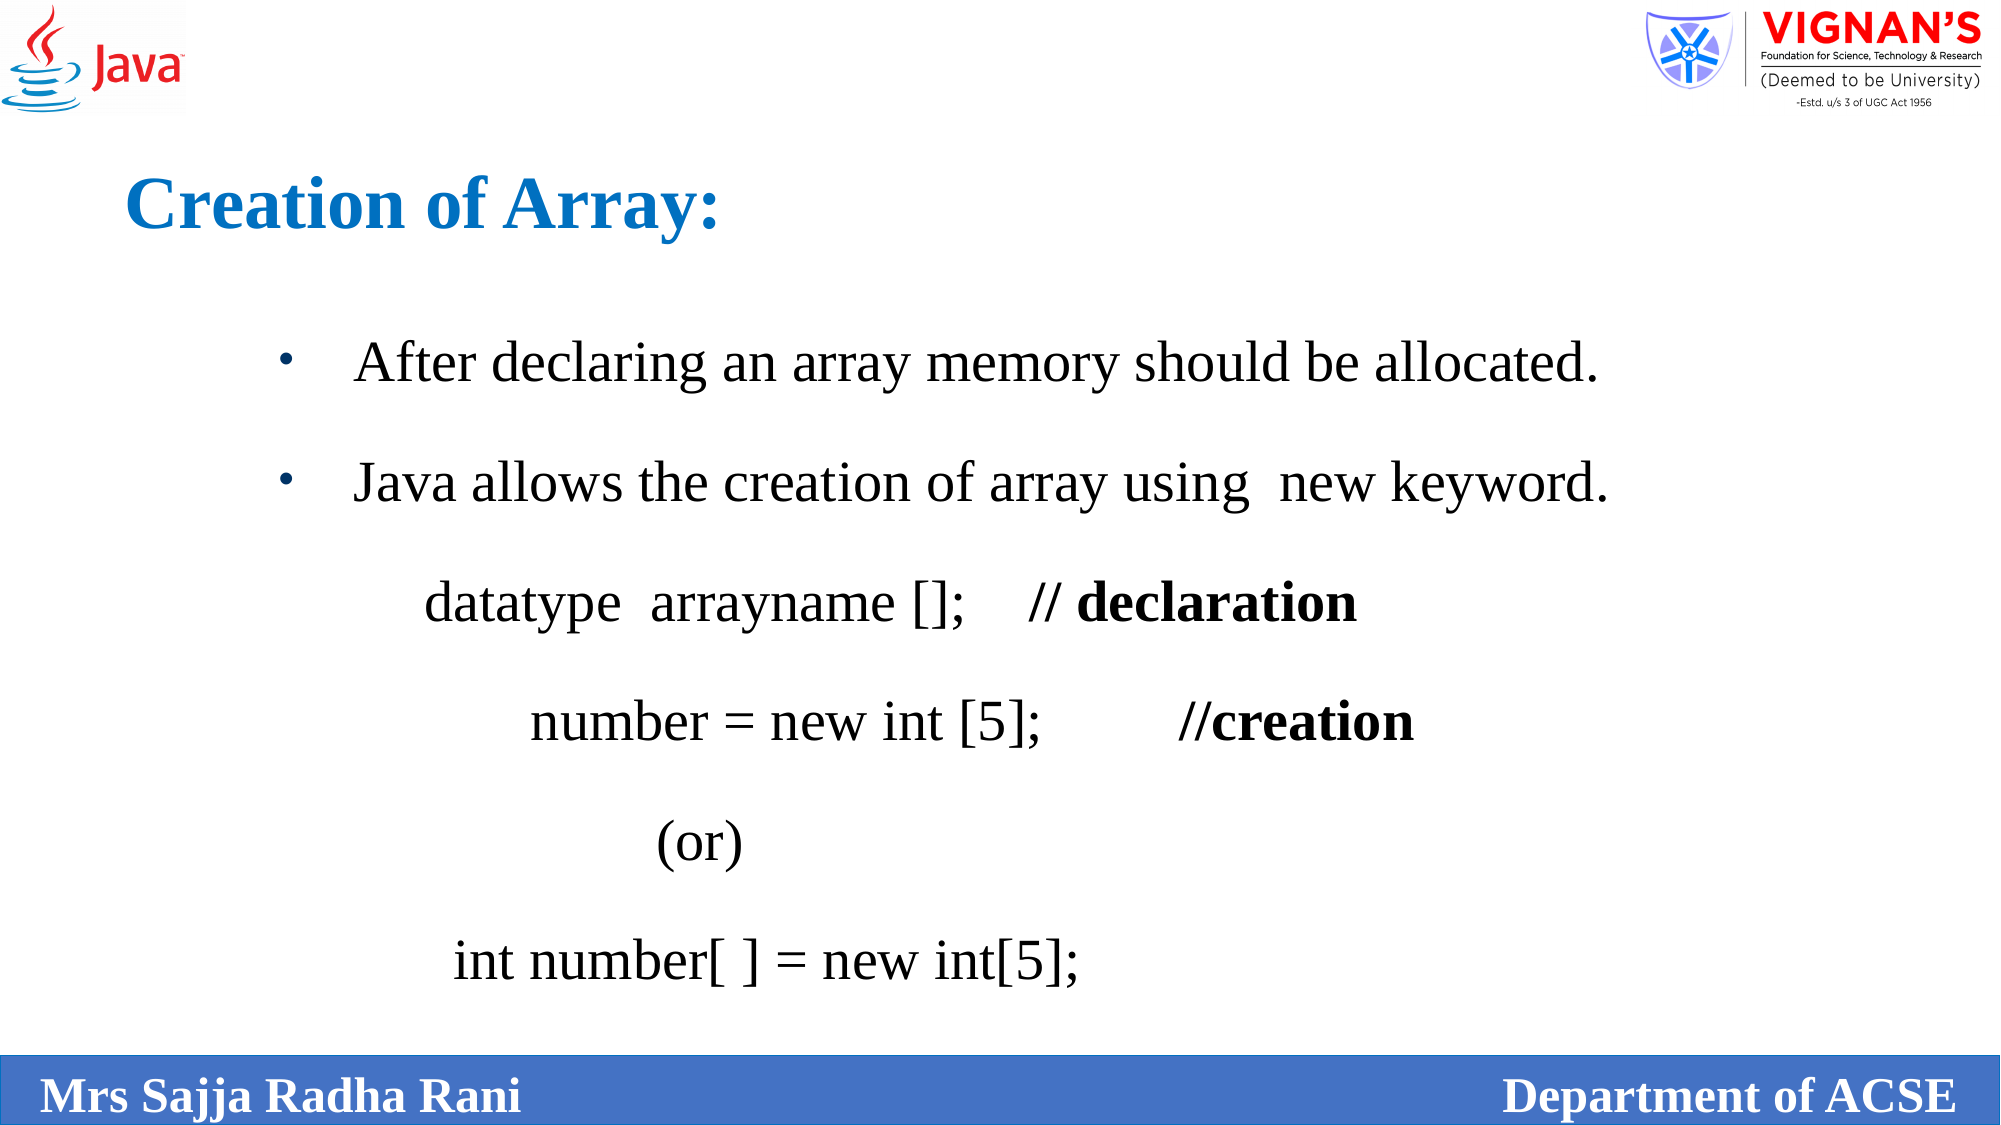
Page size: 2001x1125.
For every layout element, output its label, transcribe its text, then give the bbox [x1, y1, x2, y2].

picture [0, 0, 186, 116]
picture [1631, 0, 2000, 116]
text_box Creation of Array: [110, 114, 1423, 253]
text_box After declaring an array memory should be allocated. Java allows the creation of array using new keyword. datatype arrayname []; // declaration number = new int [5]; //creation (or) int number[ ] = new int[5]; [263, 281, 1731, 957]
